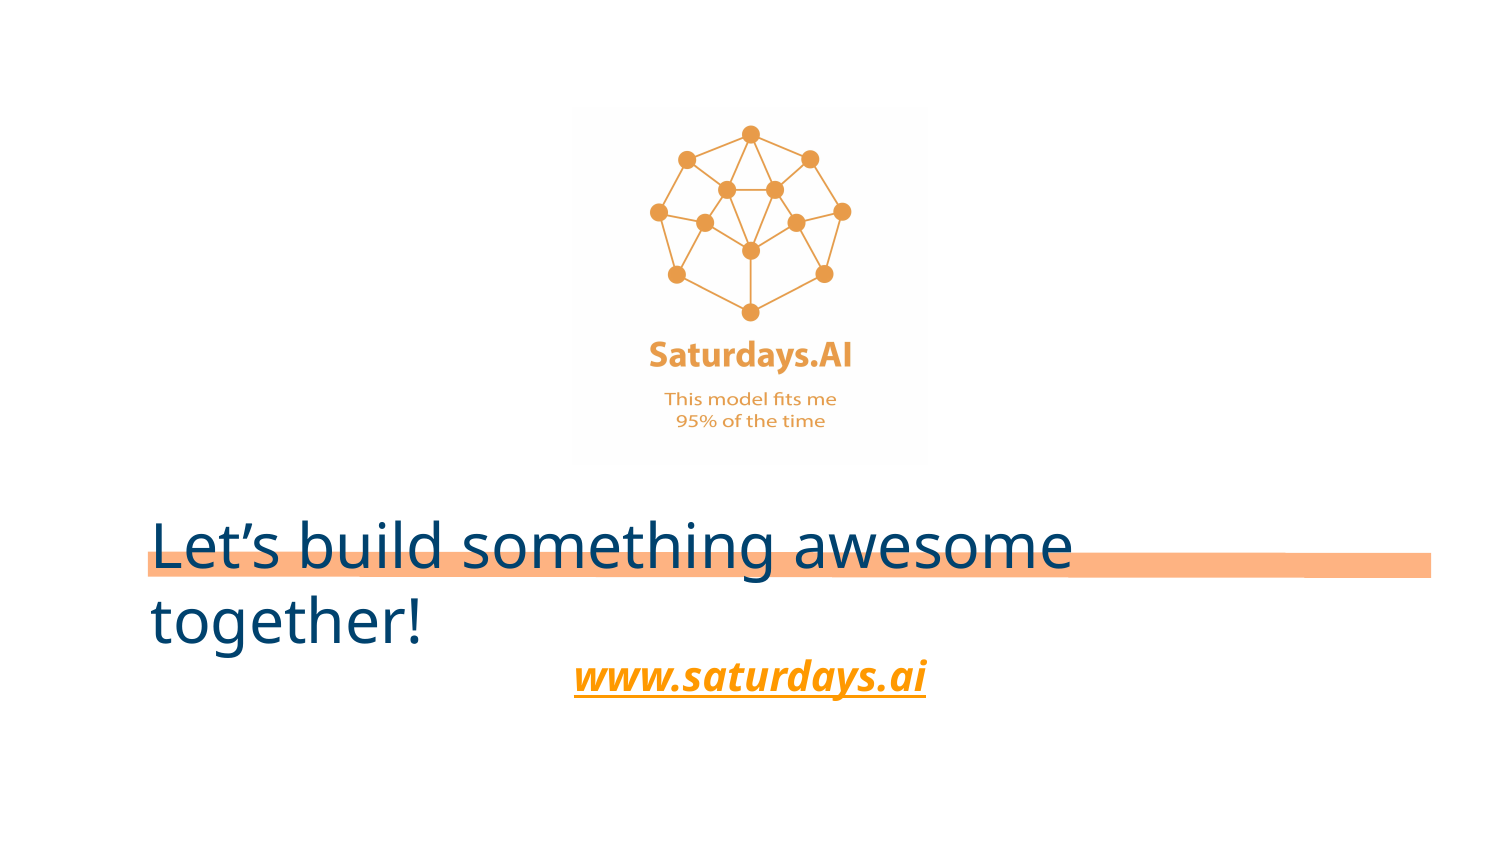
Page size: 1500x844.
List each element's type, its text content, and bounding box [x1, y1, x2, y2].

text_box www.saturdays.ai [334, 577, 1166, 831]
text_box Let’s build something awesome together! [147, 503, 1353, 563]
picture [571, 107, 928, 465]
